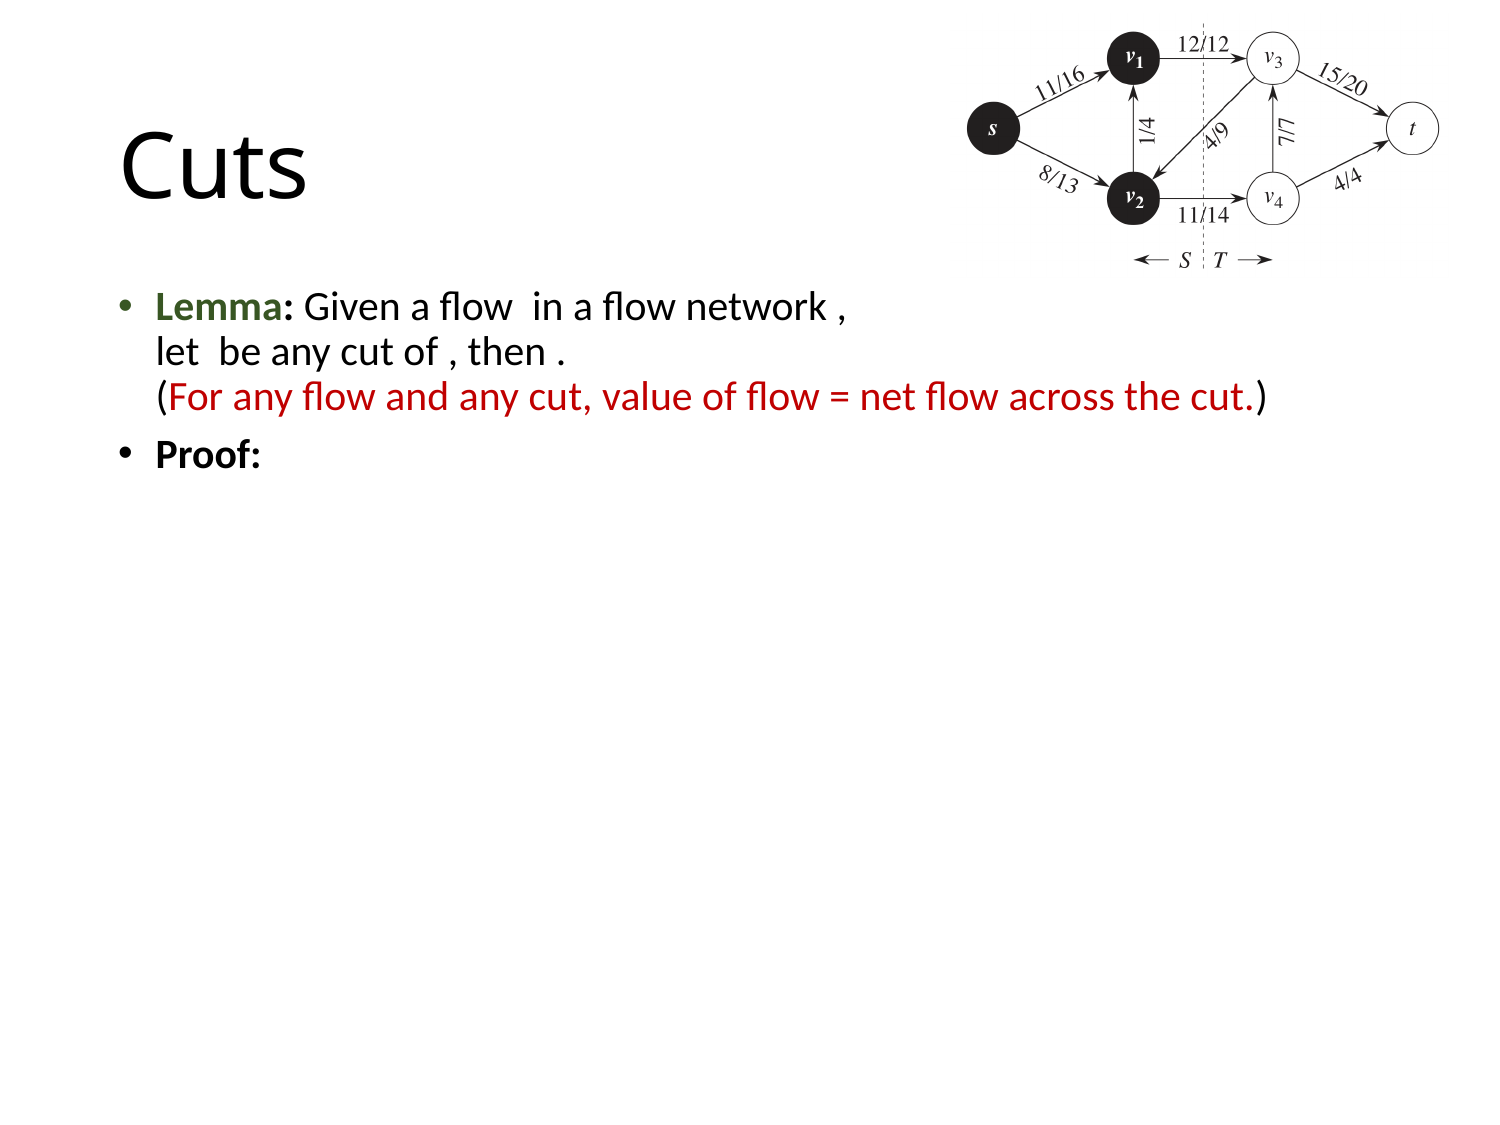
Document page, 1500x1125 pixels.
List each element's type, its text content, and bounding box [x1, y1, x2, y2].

picture [950, 13, 1449, 278]
title Cuts [103, 59, 950, 278]
